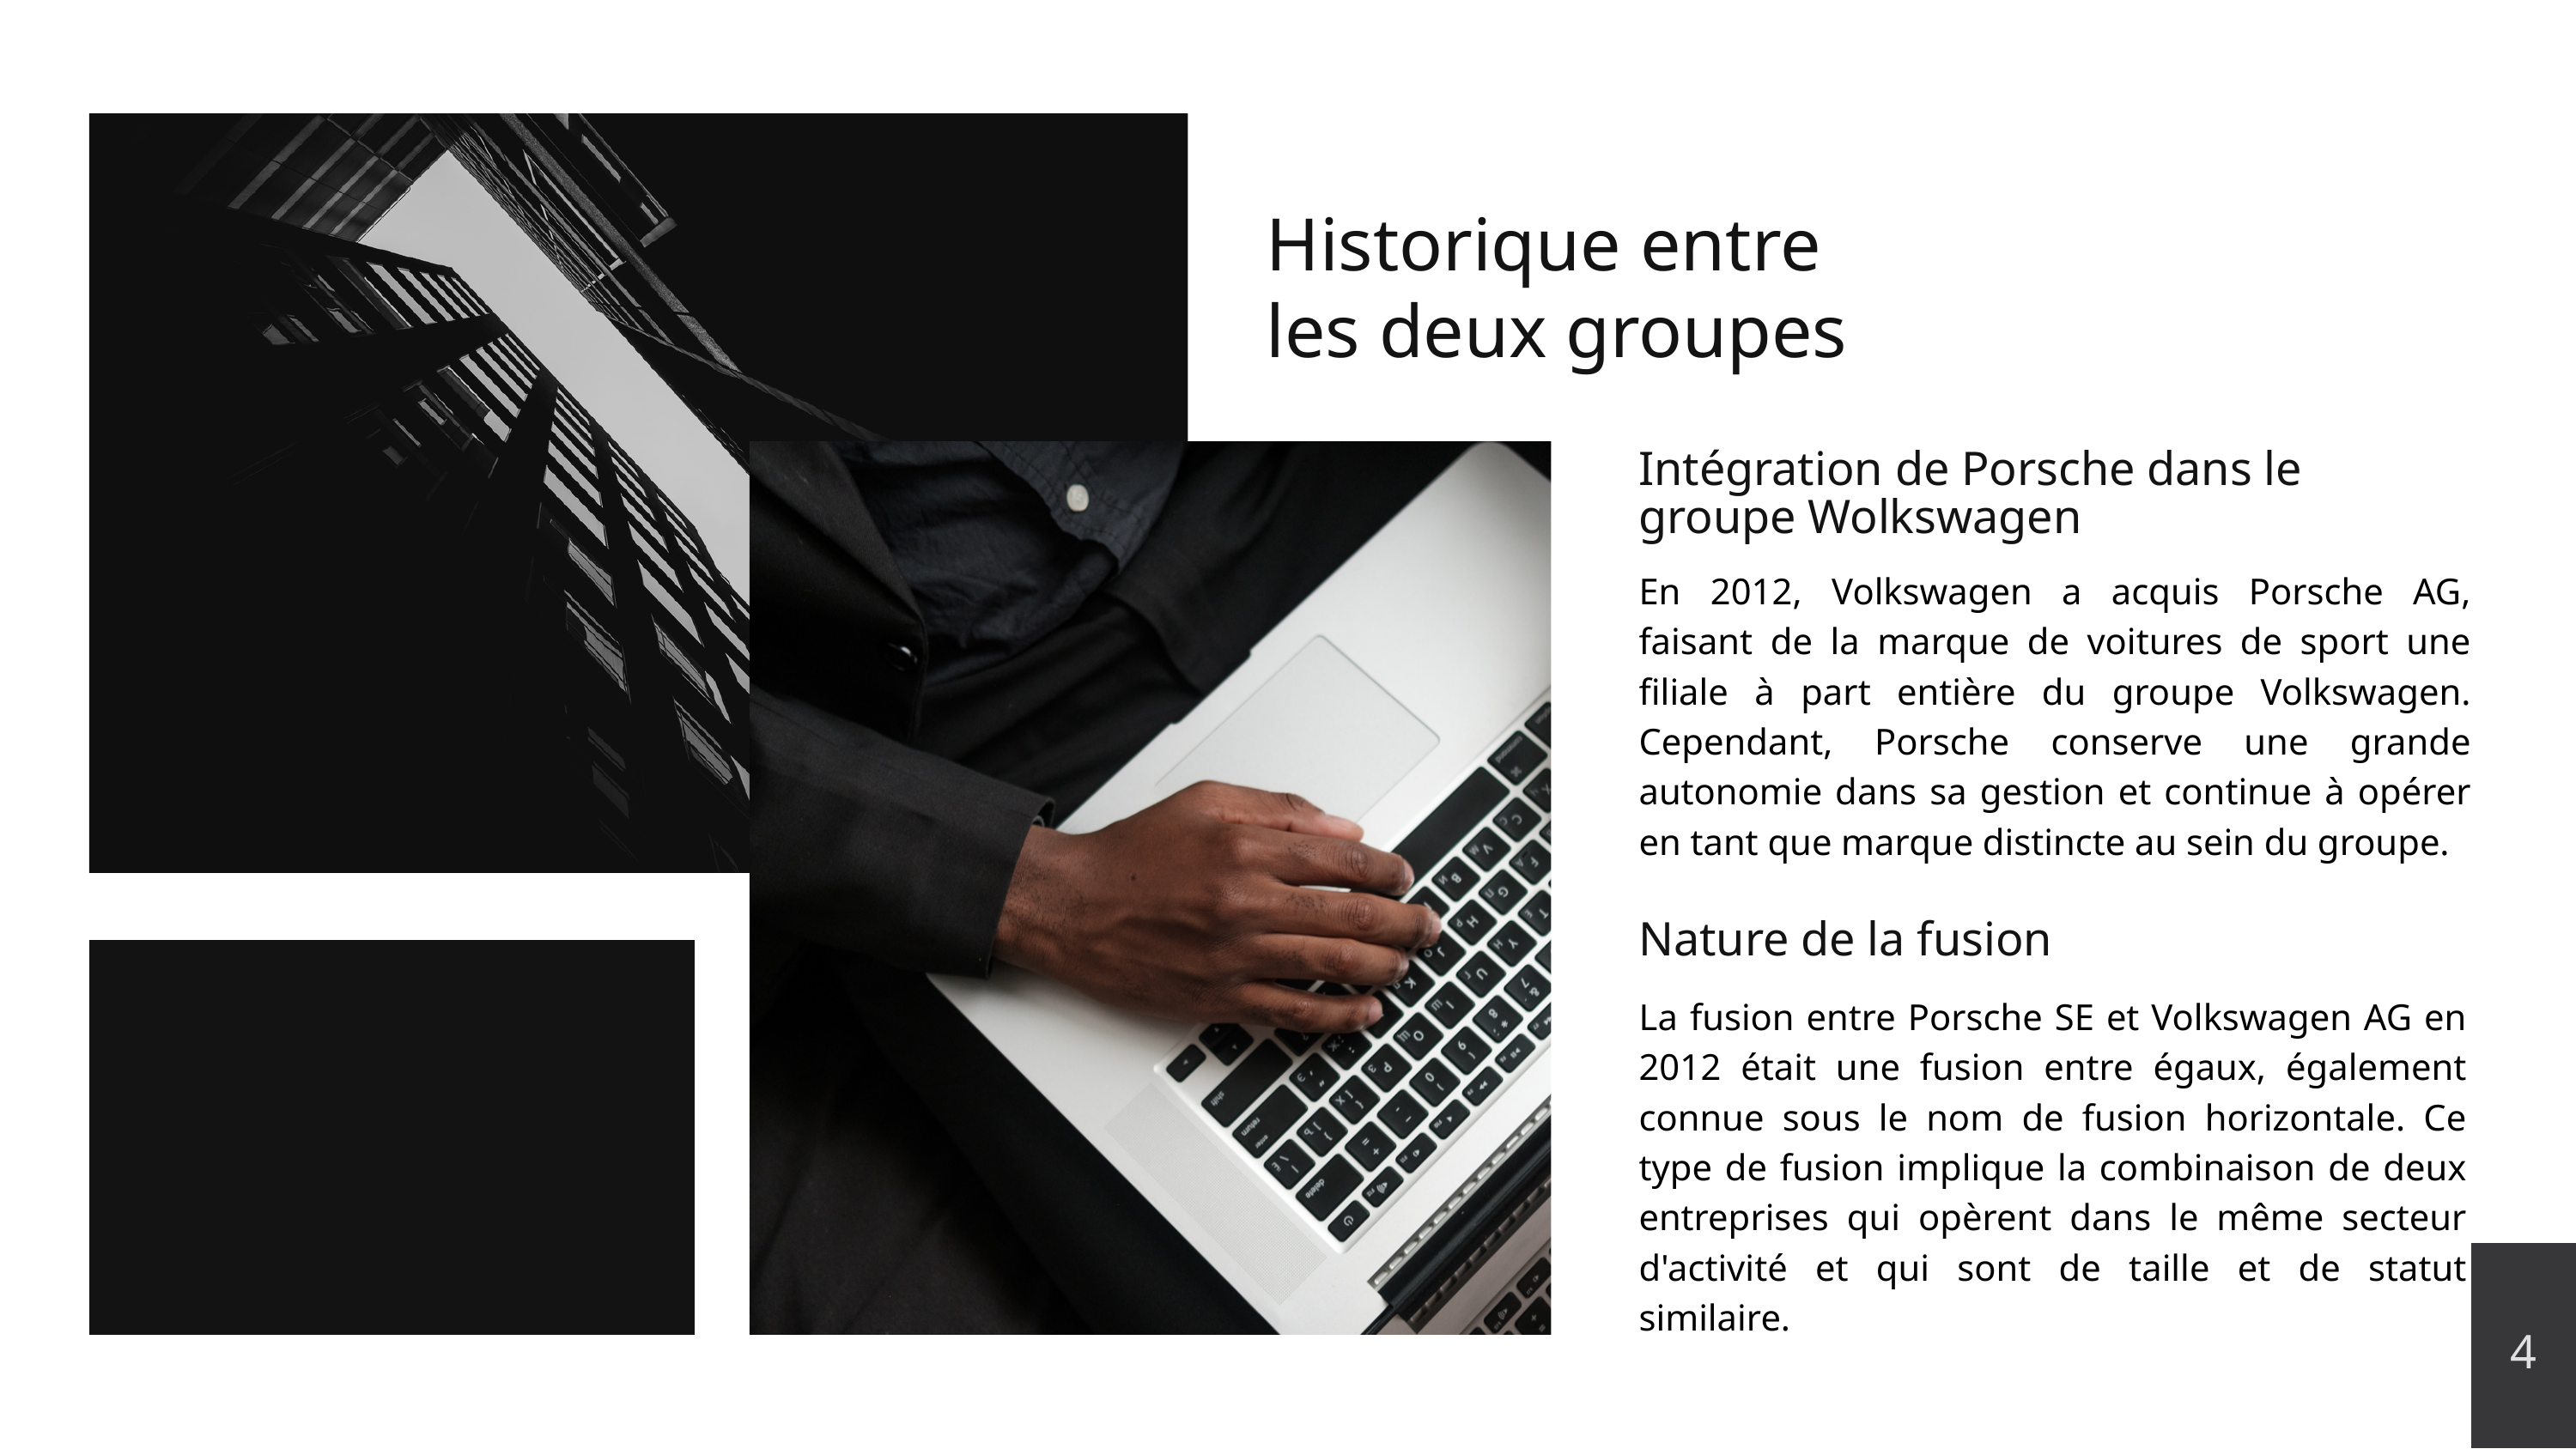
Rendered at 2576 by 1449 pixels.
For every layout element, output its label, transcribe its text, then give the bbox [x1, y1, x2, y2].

text_box En 2012, Volkswagen a acquis Porsche AG, faisant de la marque de voitures de sport une filiale à part entière du groupe Volkswagen. Cependant, Porsche conserve une grande autonomie dans sa gestion et continue à opérer en tant que marque distincte au sein du groupe. [1638, 561, 2471, 912]
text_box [88, 113, 1188, 873]
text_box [88, 939, 695, 1335]
text_box La fusion entre Porsche SE et Volkswagen AG en 2012 était une fusion entre égaux, également connue sous le nom de fusion horizontale. Ce type de fusion implique la combinaison de deux entreprises qui opèrent dans le même secteur d'activité et qui sont de taille et de statut similaire. [1638, 987, 2467, 1338]
text_box Intégration de Porsche dans le groupe Wolkswagen [1638, 446, 2312, 543]
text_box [2470, 1242, 2576, 1449]
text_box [749, 441, 1552, 1335]
text_box Historique entre les deux groupes [1266, 198, 1886, 373]
text_box Nature de la fusion [1638, 916, 2308, 966]
